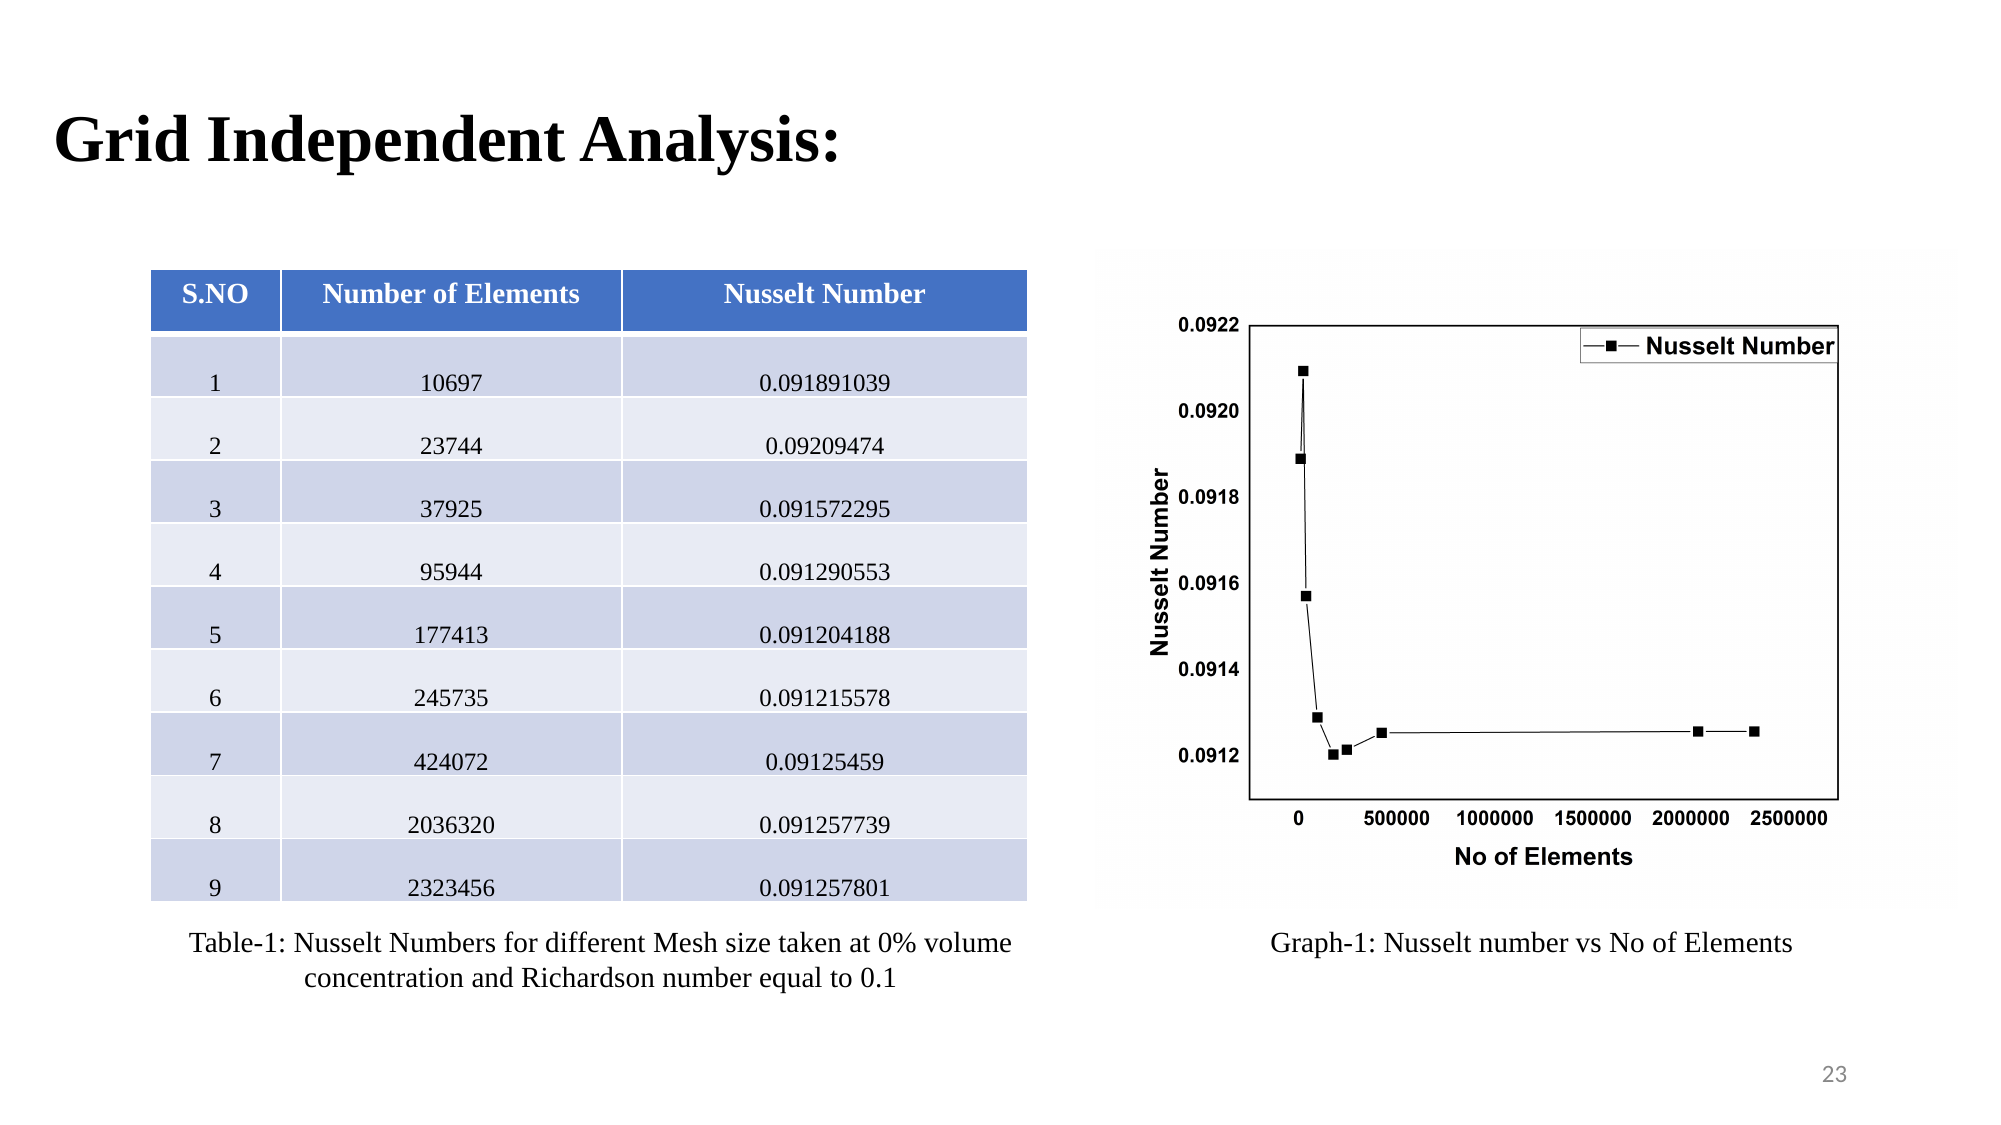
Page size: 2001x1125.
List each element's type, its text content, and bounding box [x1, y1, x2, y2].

table_cell 0.091204188 [623, 587, 1027, 648]
table_cell 37925 [282, 461, 621, 522]
table_cell 7 [151, 713, 280, 775]
table_cell 245735 [282, 650, 621, 711]
table_cell 0.09209474 [623, 398, 1027, 459]
table_cell 0.09125459 [623, 713, 1027, 775]
table_cell 4 [151, 524, 280, 585]
table_cell 8 [151, 776, 280, 838]
table_cell 2323456 [282, 839, 621, 901]
table_cell 0.091572295 [623, 461, 1027, 522]
table_cell 3 [151, 461, 280, 522]
table_cell 0.091891039 [623, 337, 1027, 396]
table_header Number of Elements [282, 270, 621, 331]
table_cell 0.091290553 [623, 524, 1027, 585]
table_header Nusselt Number [623, 270, 1027, 331]
table_cell 23744 [282, 398, 621, 459]
text_box Table-1: Nusselt Numbers for different Mesh size taken at 0% volume concentration and Richardson number equal to 0.1 [100, 916, 1101, 1001]
table_cell 10697 [282, 337, 621, 396]
picture [1095, 248, 1958, 910]
table_cell 0.091257801 [623, 839, 1027, 901]
table_cell 95944 [282, 524, 621, 585]
table_header S.NO [151, 270, 280, 331]
table_cell 424072 [282, 713, 621, 775]
table_cell 1 [151, 337, 280, 396]
table_cell 2036320 [282, 776, 621, 838]
table_cell 9 [151, 839, 280, 901]
table_cell 0.091257739 [623, 776, 1027, 838]
title Grid Independent Analysis: [38, 31, 1764, 249]
table_cell 177413 [282, 587, 621, 648]
table_cell 2 [151, 398, 280, 459]
table_cell 6 [151, 650, 280, 711]
table_cell 0.091215578 [623, 650, 1027, 711]
slide_number 23 [1412, 1042, 1863, 1103]
table_cell 5 [151, 587, 280, 648]
text_box Graph-1: Nusselt number vs No of Elements [1100, 916, 1964, 966]
